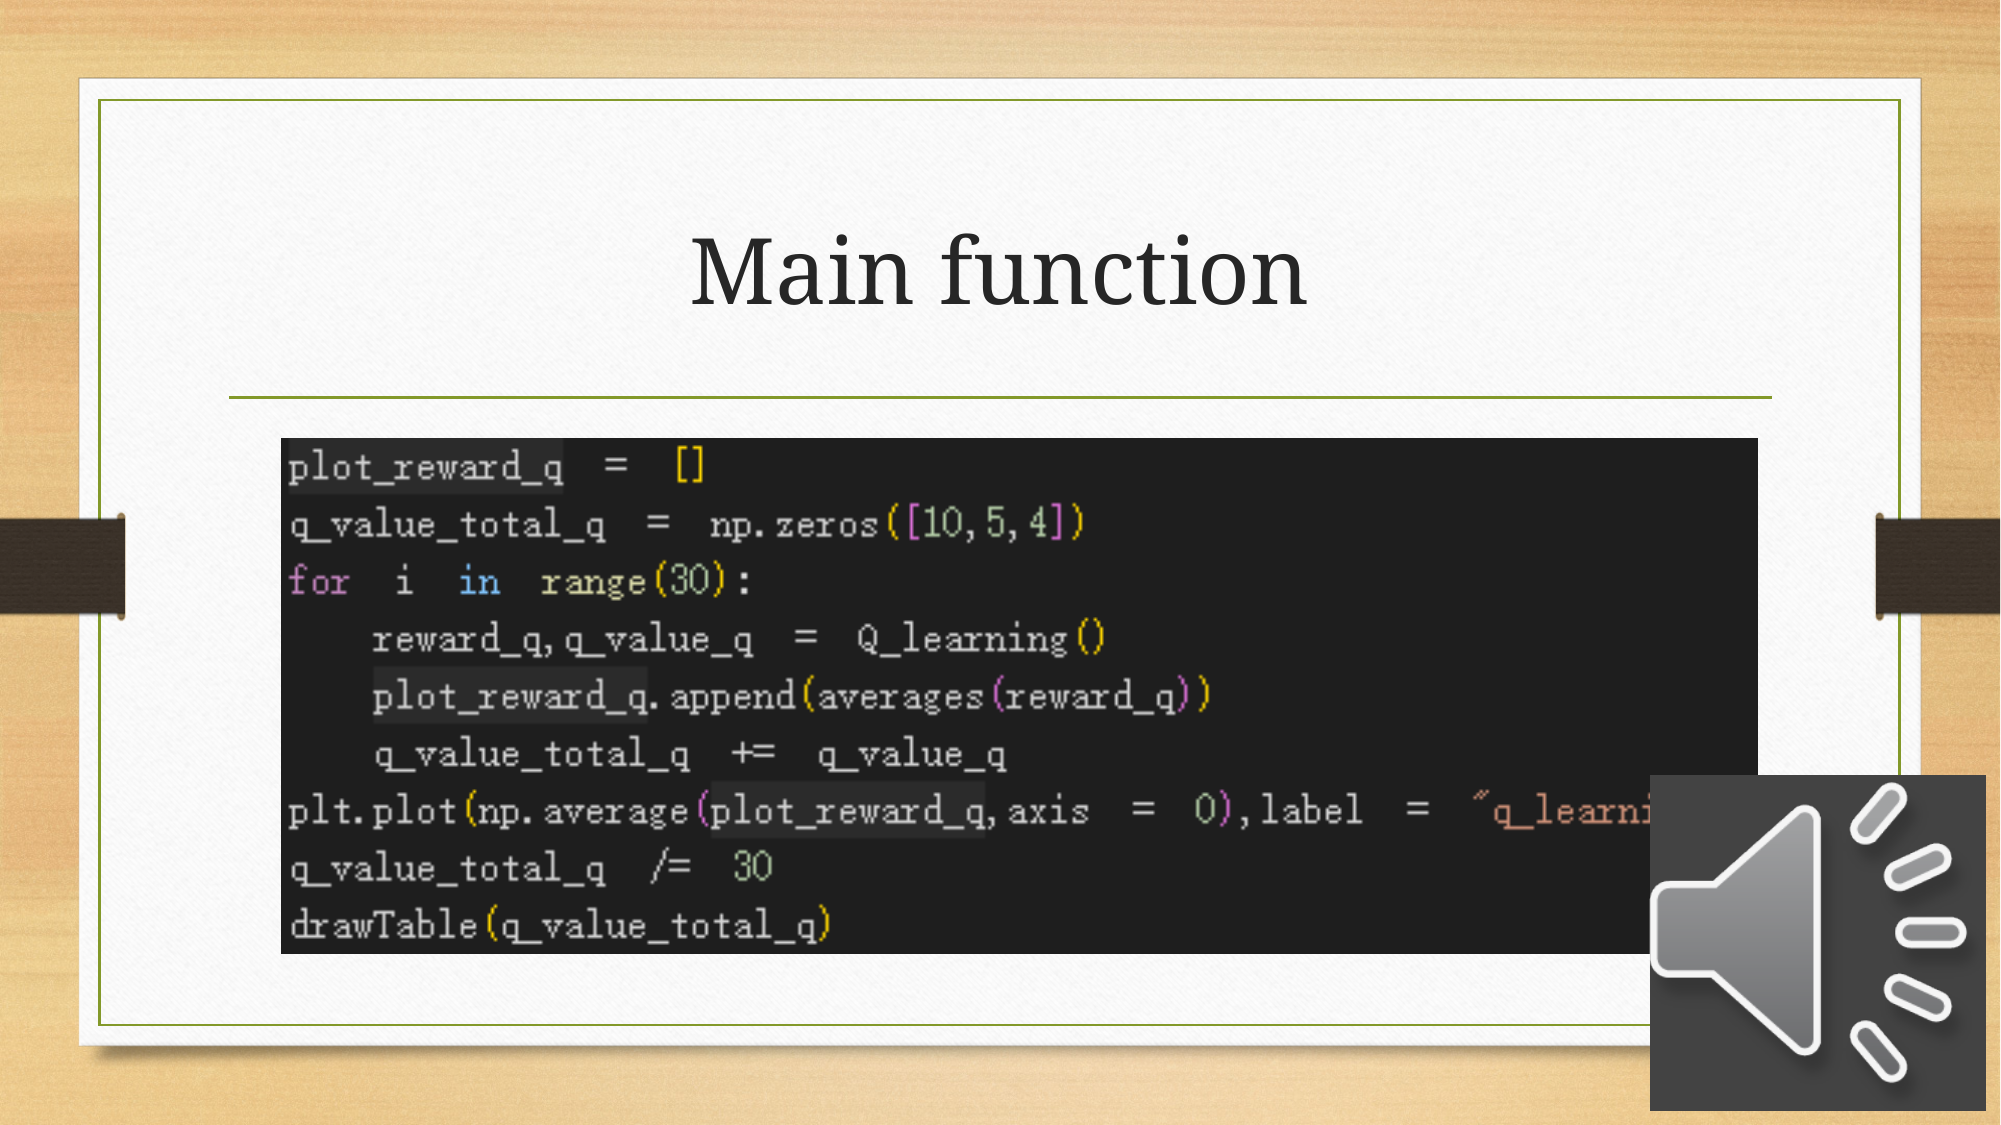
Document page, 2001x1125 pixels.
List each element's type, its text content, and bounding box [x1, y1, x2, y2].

picture [0, 0, 2001, 1125]
title Main function [212, 161, 1788, 375]
